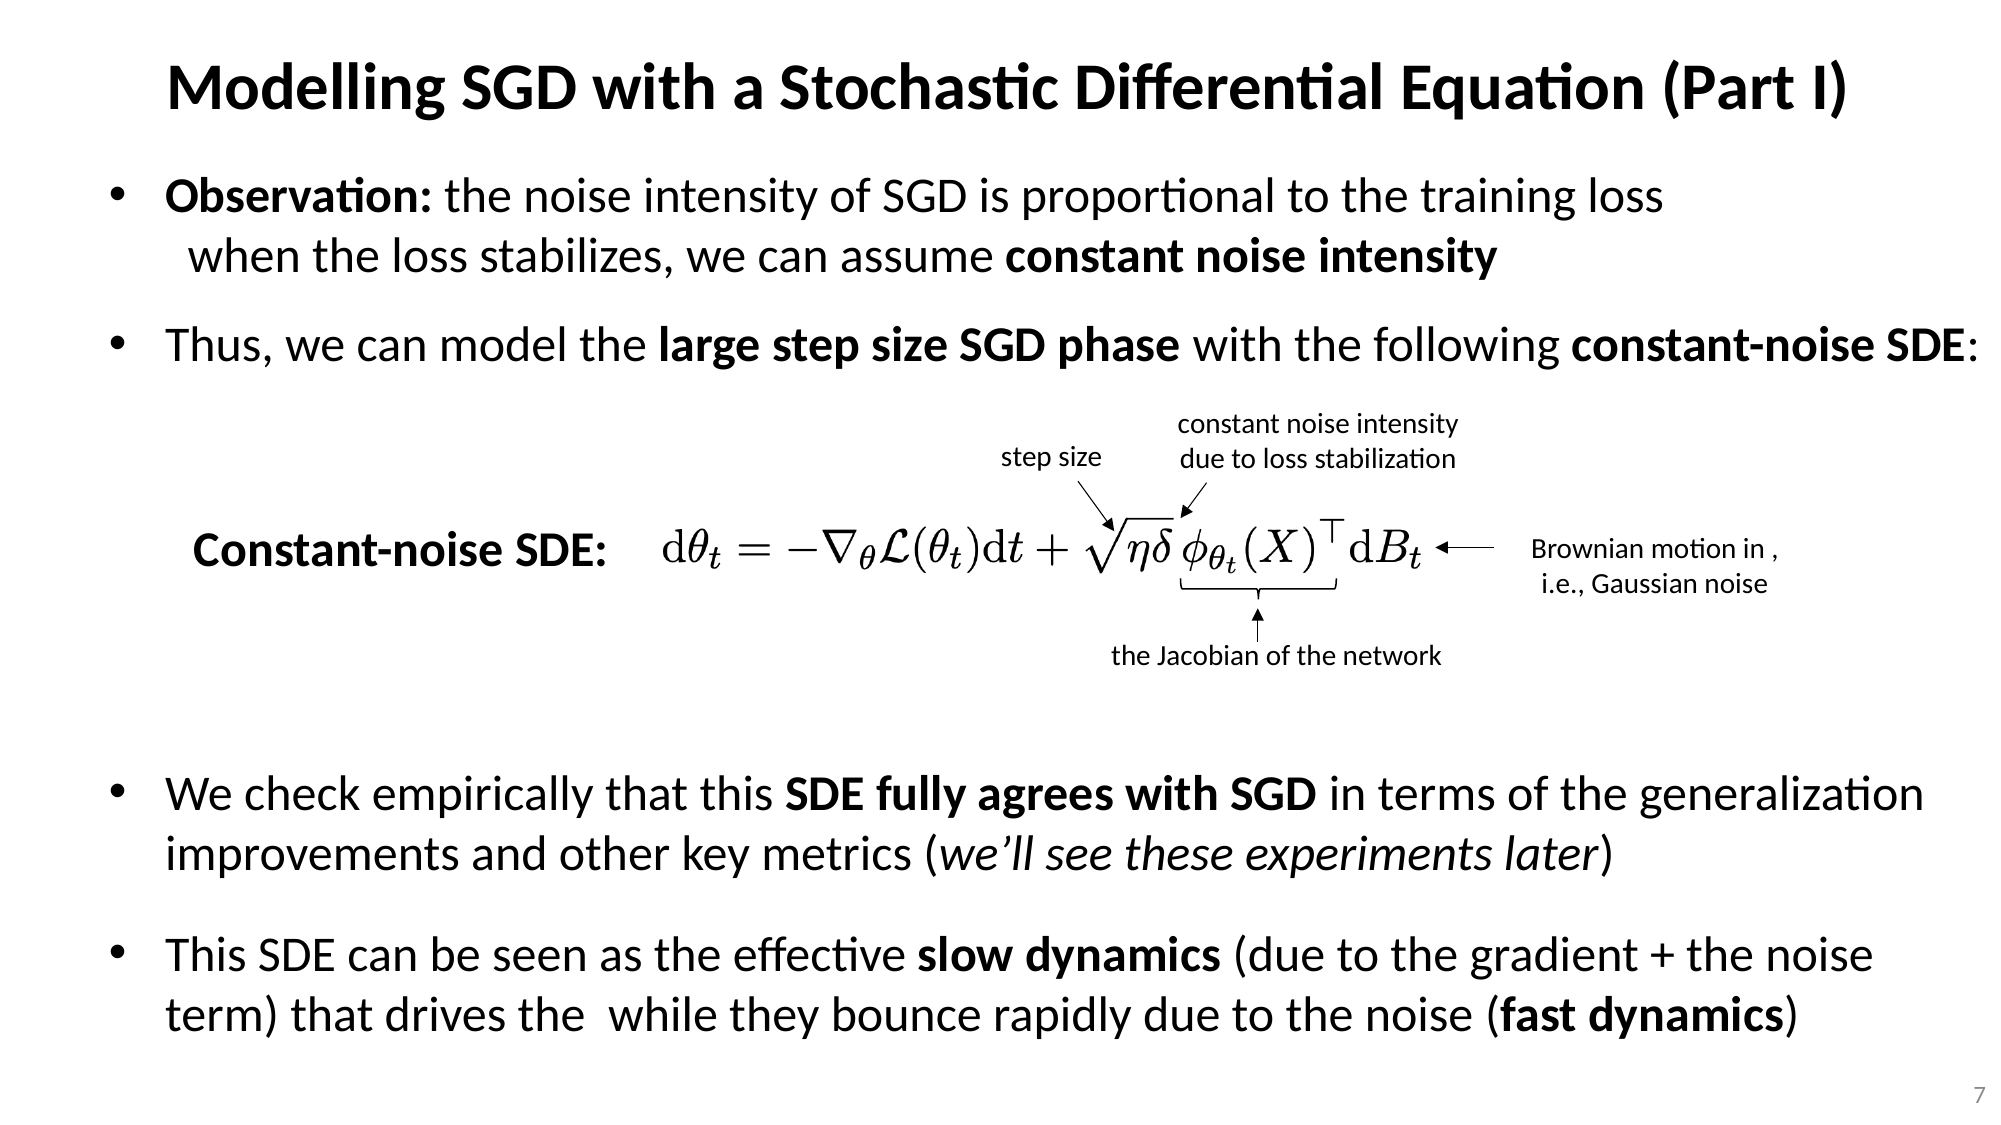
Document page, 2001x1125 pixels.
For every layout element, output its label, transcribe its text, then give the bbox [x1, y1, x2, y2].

text_box We check empirically that this SDE fully agrees with SGD in terms of the generalization improvements and other key metrics (we’ll see these experiments later) [94, 752, 1985, 888]
text_box Modelling SGD with a Stochastic Differential Equation (Part I) [143, 35, 1874, 131]
text_box Thus, we can model the large step size SGD phase with the following constant-noise SDE: [94, 304, 2000, 380]
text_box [176, 396, 1814, 716]
slide_number 6 [1551, 1063, 2000, 1123]
